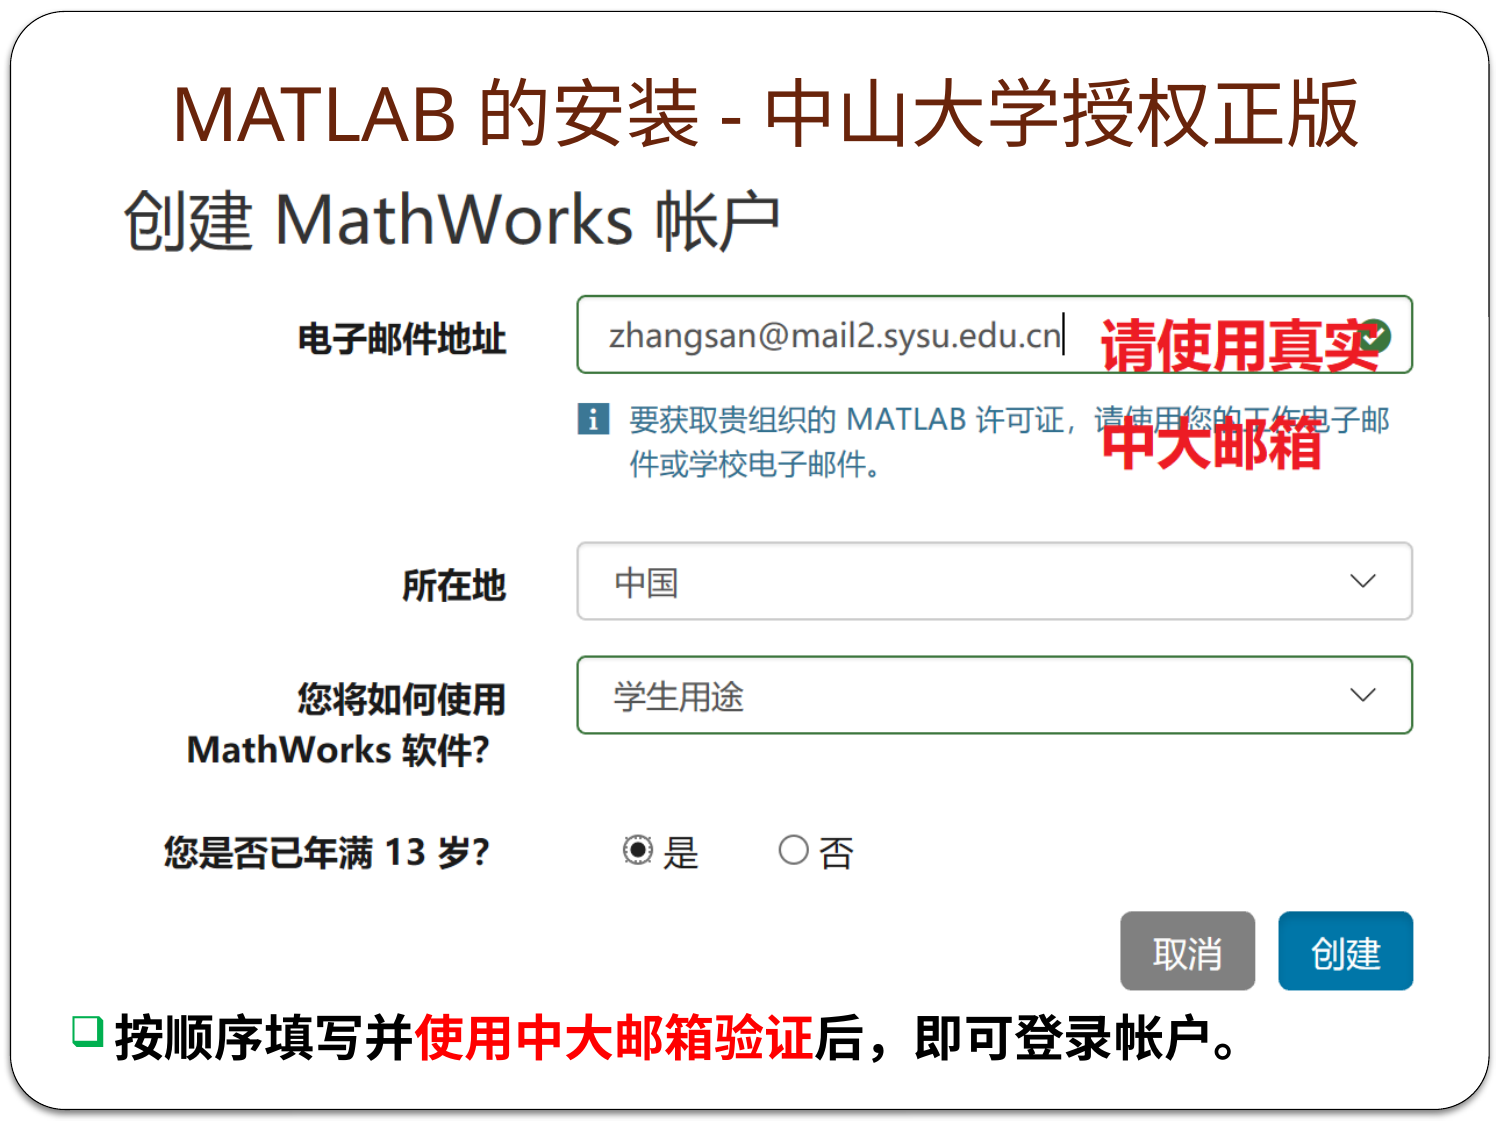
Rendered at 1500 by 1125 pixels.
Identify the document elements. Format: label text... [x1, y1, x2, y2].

title MATLAB的安装-中山大学授权正版 [128, 0, 1404, 159]
picture [85, 160, 1446, 1052]
text_box 按顺序填写并使用中大邮箱验证后，即可登录帐户。 [54, 999, 1414, 1075]
